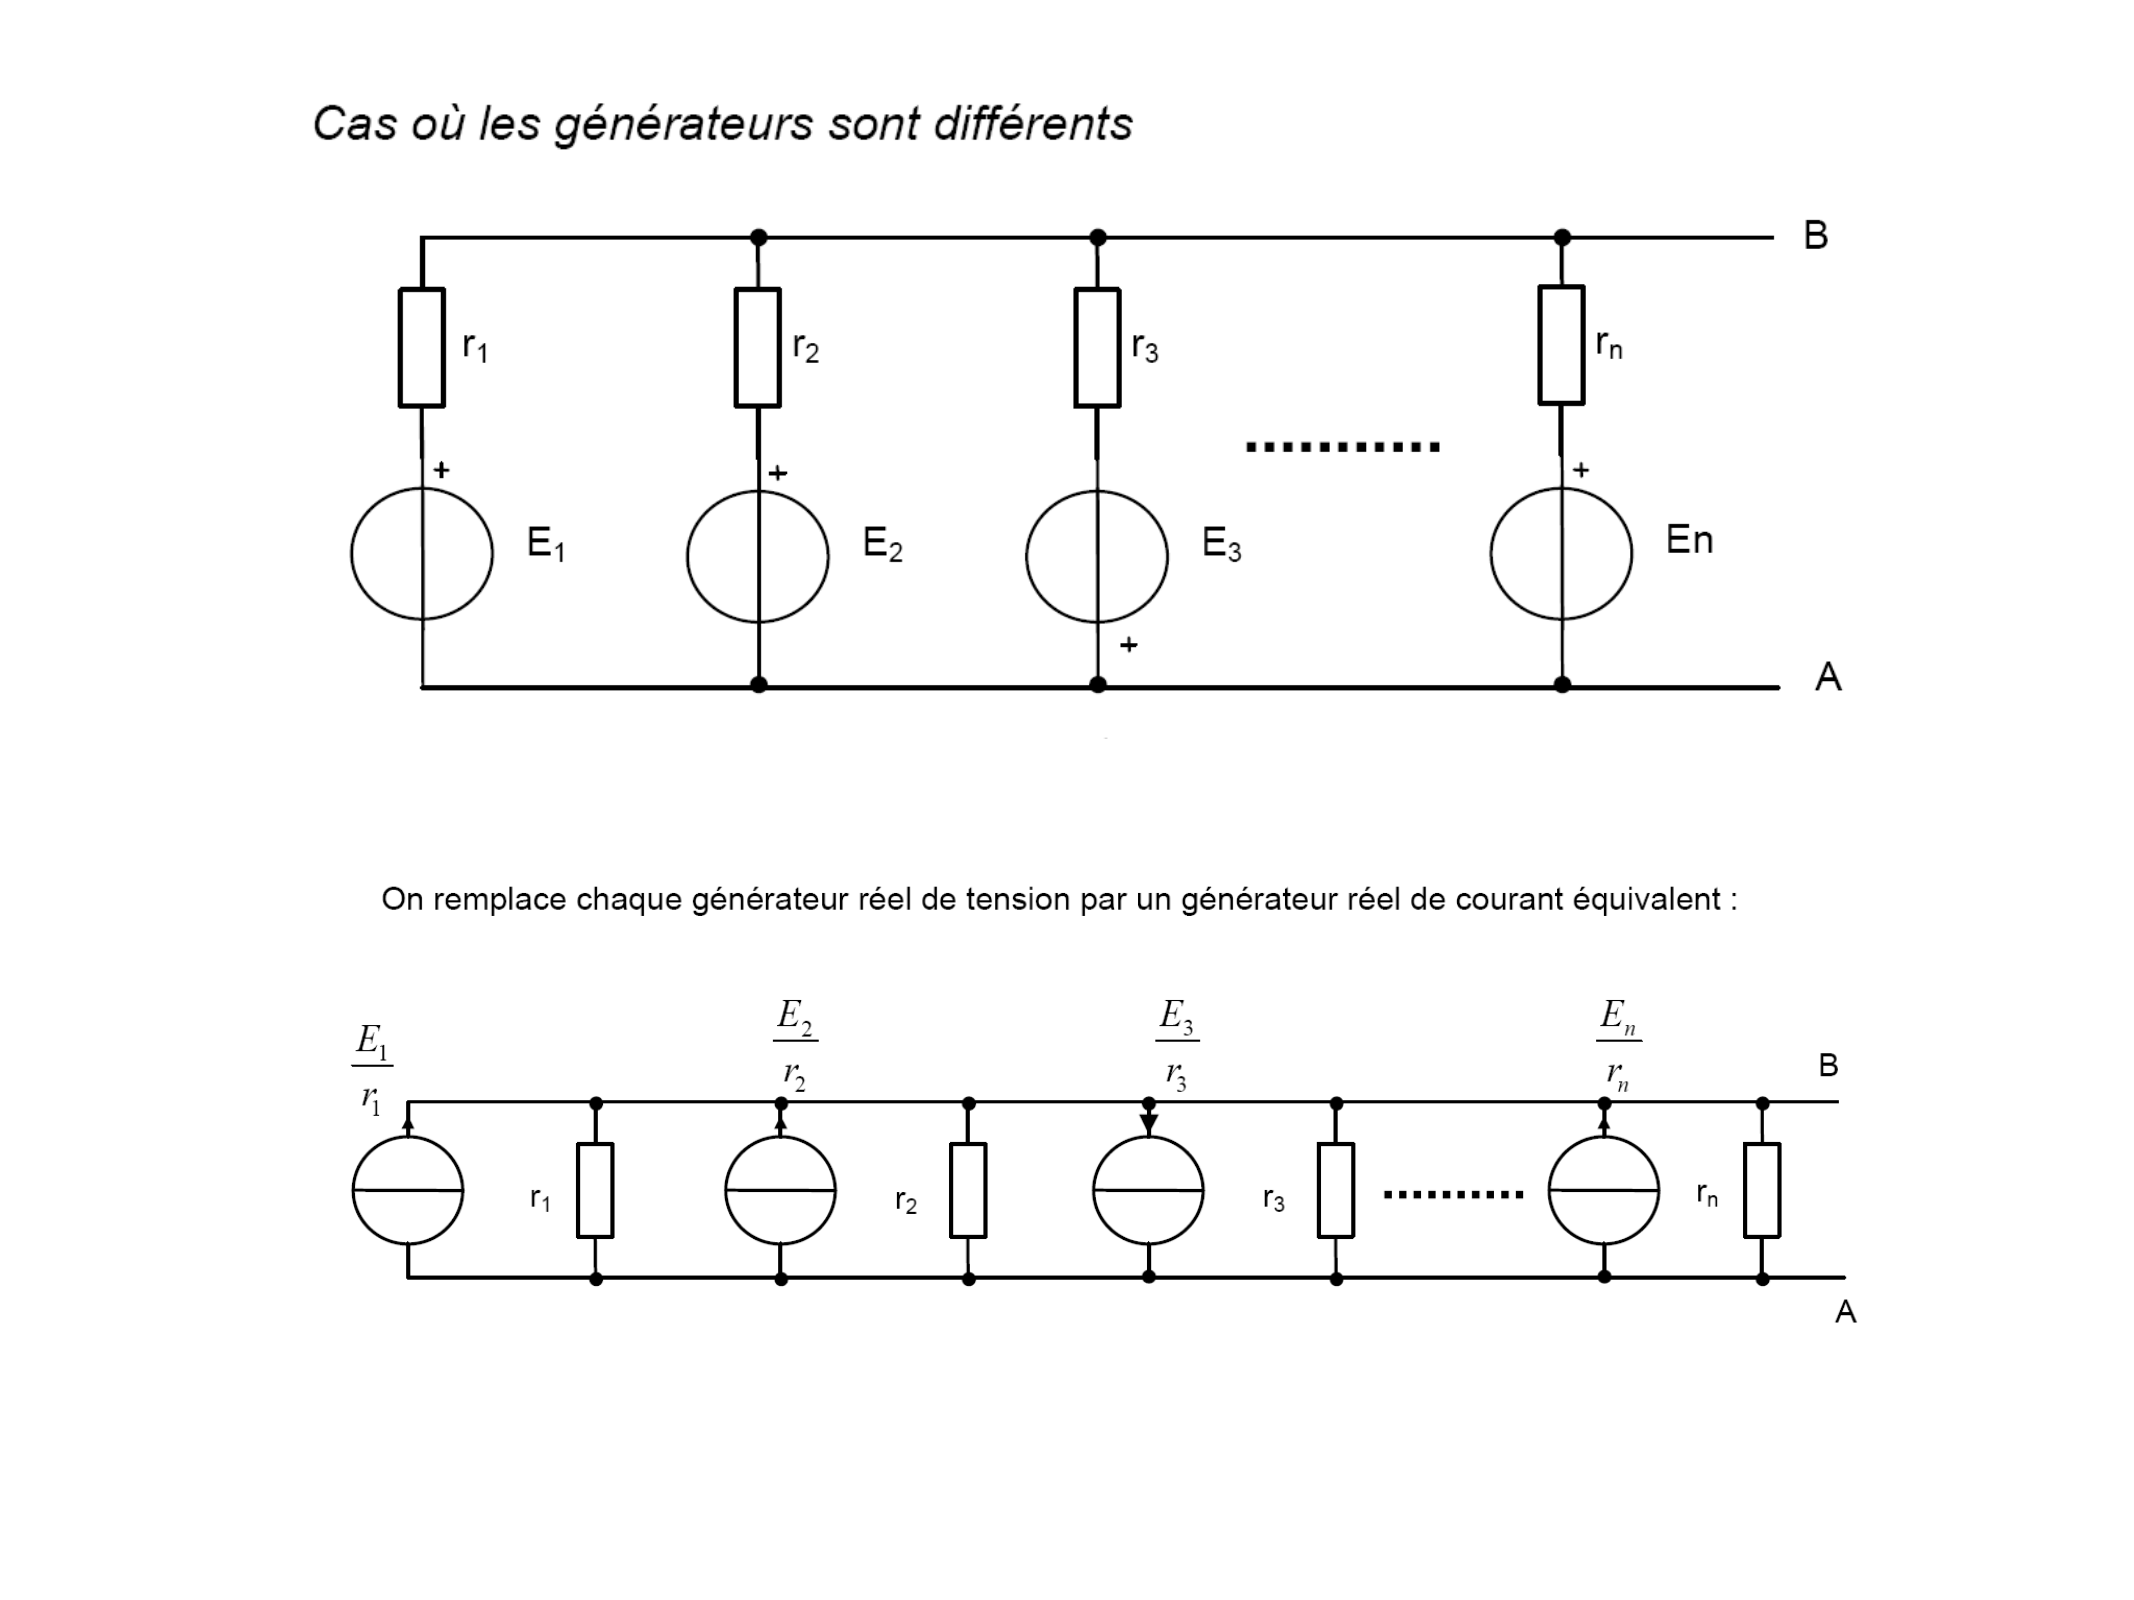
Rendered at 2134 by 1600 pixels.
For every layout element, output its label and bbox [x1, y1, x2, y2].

picture [257, 190, 1949, 739]
picture [351, 869, 1776, 940]
picture [234, 61, 1242, 178]
picture [328, 952, 1892, 1405]
